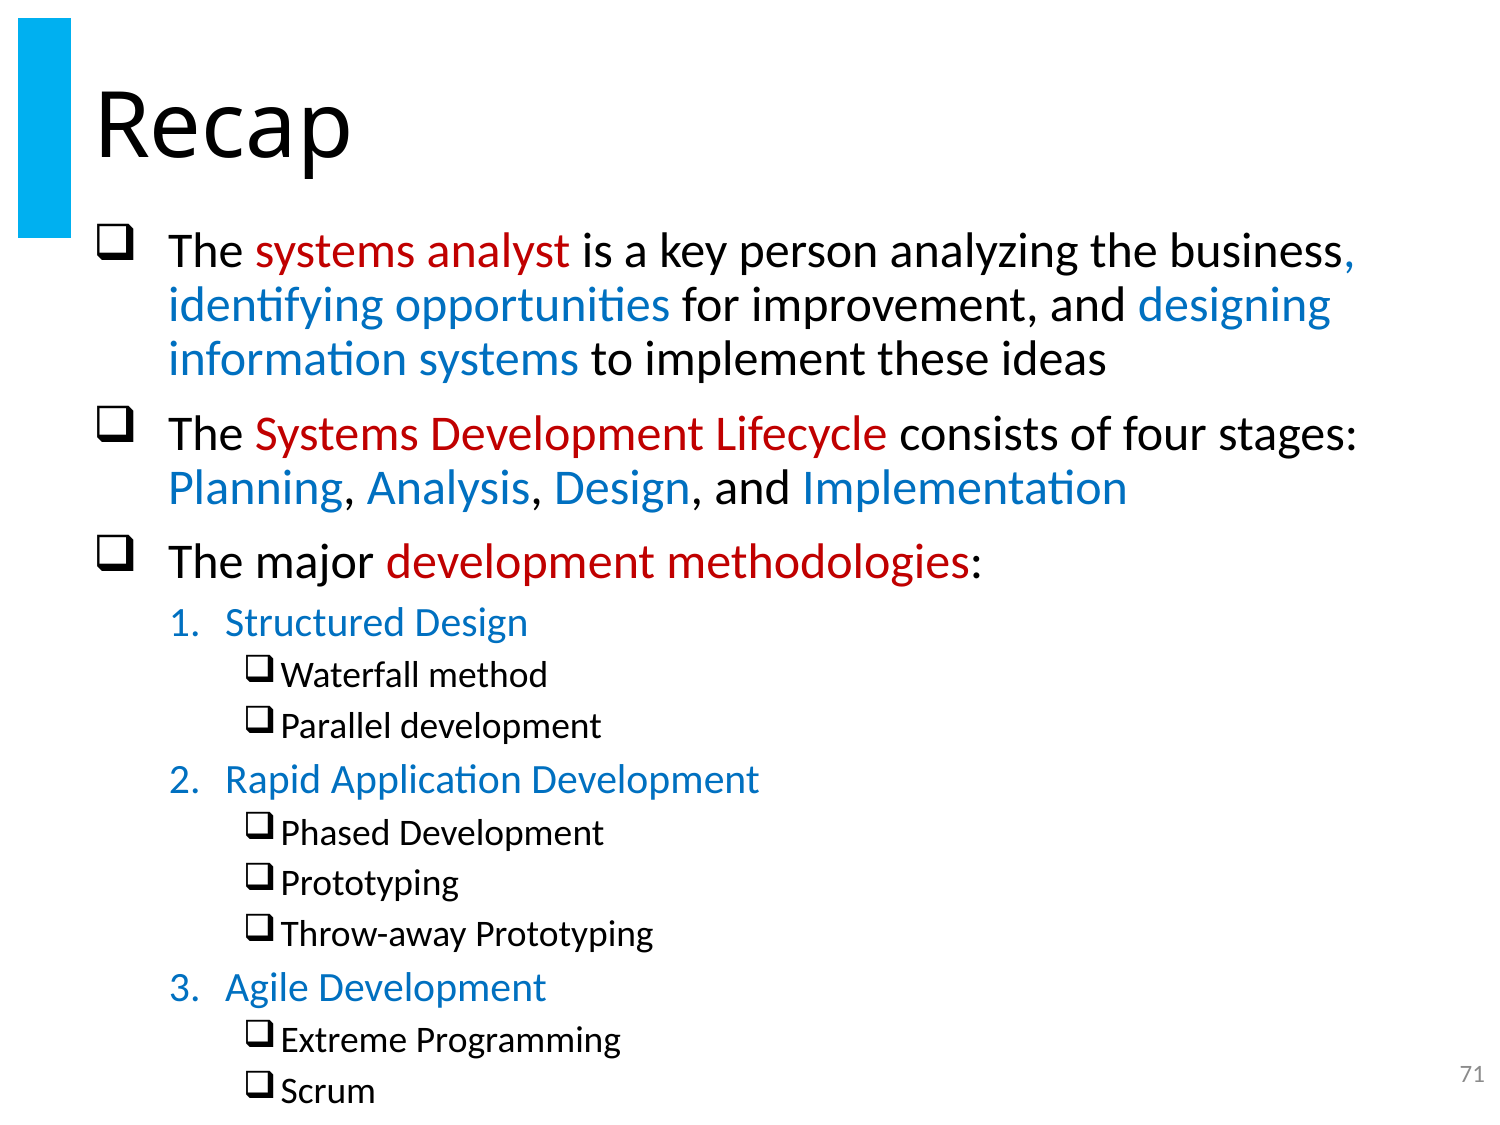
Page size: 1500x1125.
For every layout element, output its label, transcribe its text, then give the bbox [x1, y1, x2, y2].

title Recap [78, 19, 1443, 216]
list The systems analyst is a key person analyzing the business, identifying opportunities for improvement, and designing information systems to implement these ideas The Systems Development Lifecycle consists of four stages: Planning, Analysis, Design, and Implementation The major development methodologies: Structured Design Waterfall method Parallel development Rapid Application Development Phased Development Prototyping Throw-away Prototyping Agile Development Extreme Programming Scrum [78, 216, 1443, 1014]
slide_number 71 [1162, 1042, 1500, 1103]
